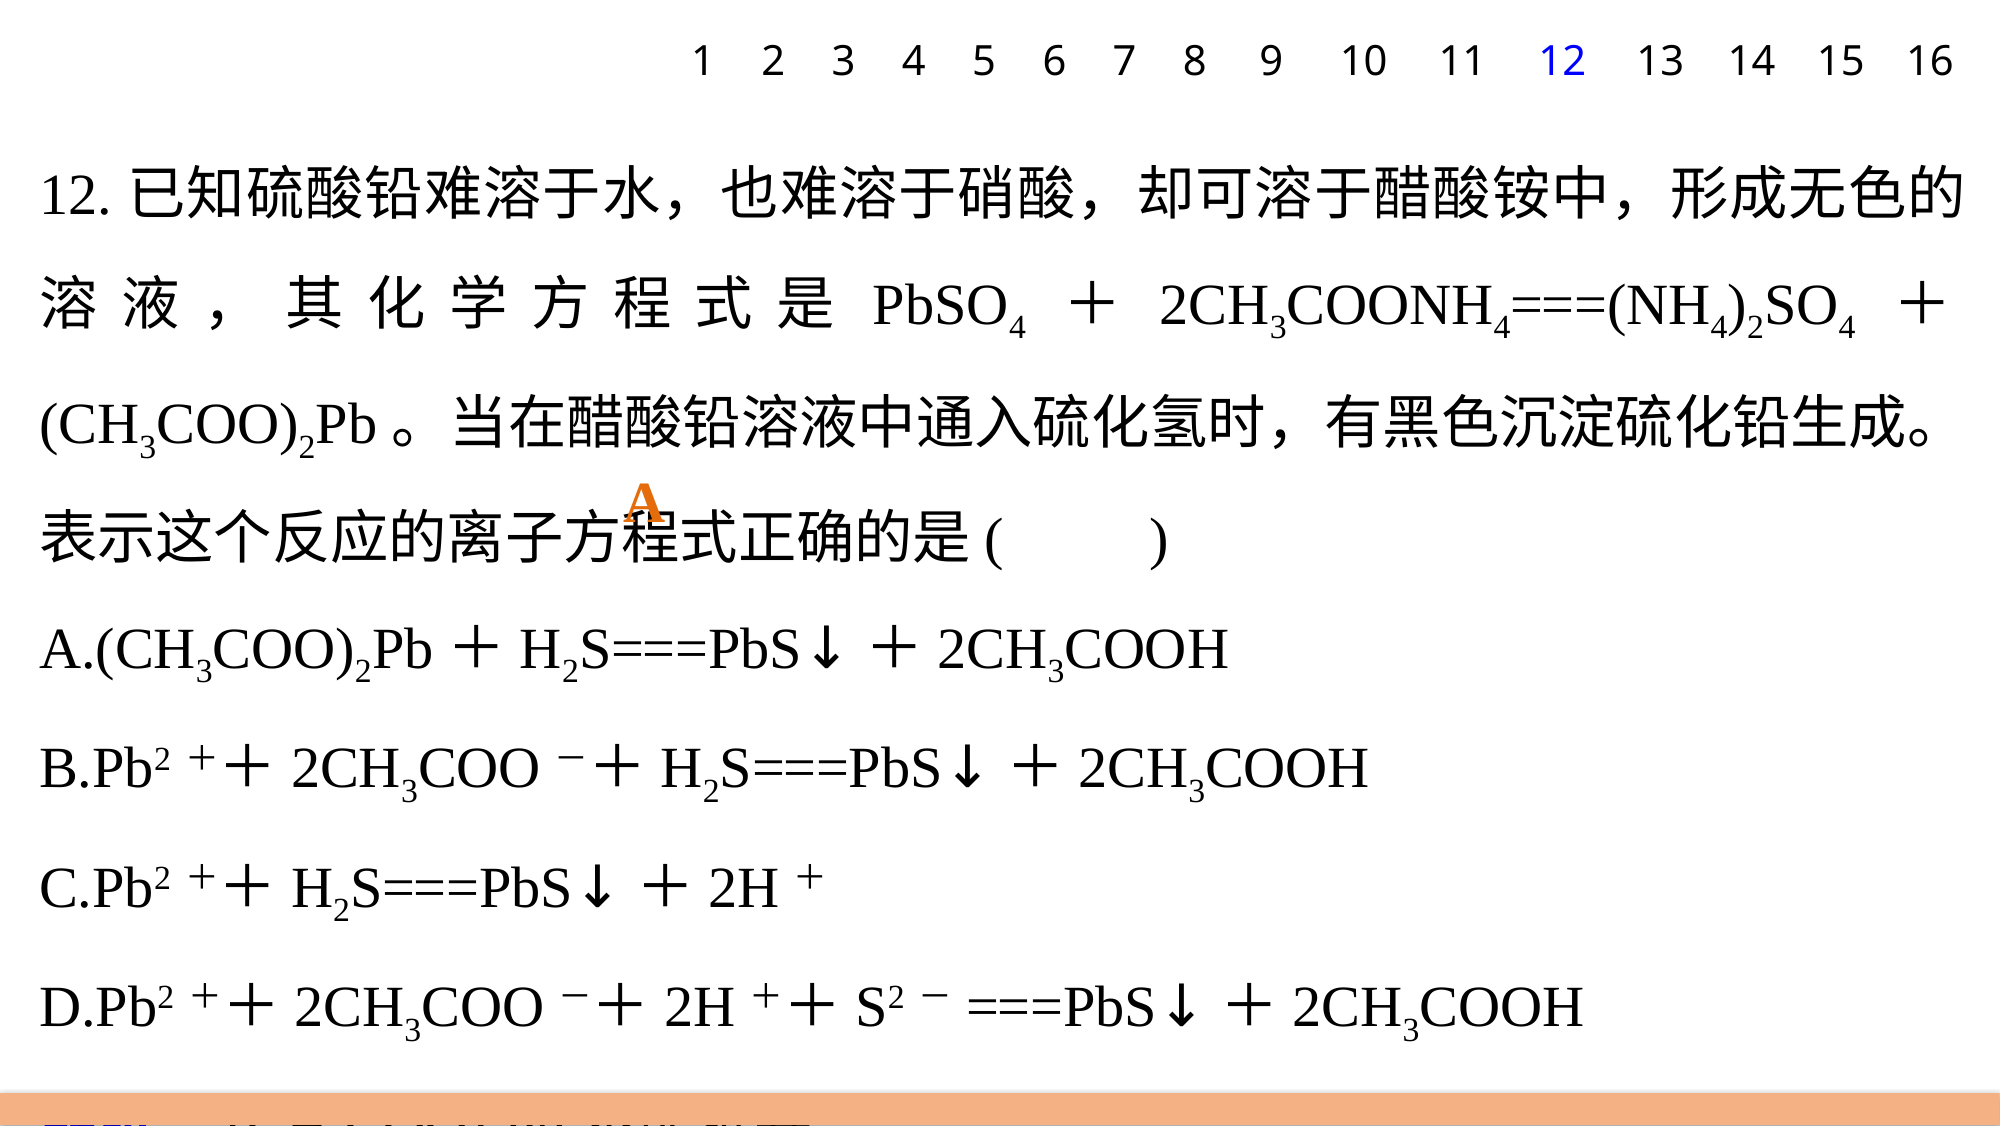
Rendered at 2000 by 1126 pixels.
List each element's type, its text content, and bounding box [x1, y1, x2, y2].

text_box [0, 1092, 2000, 1126]
text_box 14 [1712, 11, 1791, 106]
text_box 12 [1516, 11, 1609, 106]
text_box 10 [1318, 11, 1409, 106]
text_box 1 [673, 11, 733, 106]
text_box A [608, 456, 681, 542]
text_box 4 [884, 11, 944, 106]
text_box 11 [1420, 11, 1506, 106]
text_box 13 [1619, 11, 1702, 106]
text_box 16 [1890, 11, 1969, 106]
text_box 9 [1235, 11, 1308, 106]
text_box 8 [1165, 11, 1225, 106]
text_box 15 [1801, 11, 1880, 106]
text_box 2 [743, 11, 804, 106]
text_box 12.已知硫酸铅难溶于水，也难溶于硝酸，却可溶于醋酸铵中，形成无色的溶液，其化学方程式是PbSO4＋2CH3COONH4===(NH4)2SO4＋(CH3COO)2Pb。当在醋酸铅溶液中通入硫化氢时，有黑色沉淀硫化铅生成。表示这个反应的离子方程式正确的是( ) A.(CH3COO)2Pb＋H2S===PbS↓＋2CH3COOH B.Pb2＋＋2CH3COO－＋H2S===PbS↓＋2CH3COOH C.Pb2＋＋H2S===PbS↓＋2H＋ D.Pb2＋＋2CH3COO－＋2H＋＋S2－===PbS↓＋2CH3COOH 解析 (CH3COO)2Pb不能拆开。 [24, 113, 1981, 1091]
text_box 3 [814, 11, 874, 106]
text_box 5 [954, 11, 1014, 106]
text_box 7 [1095, 11, 1155, 106]
text_box 6 [1024, 11, 1084, 106]
